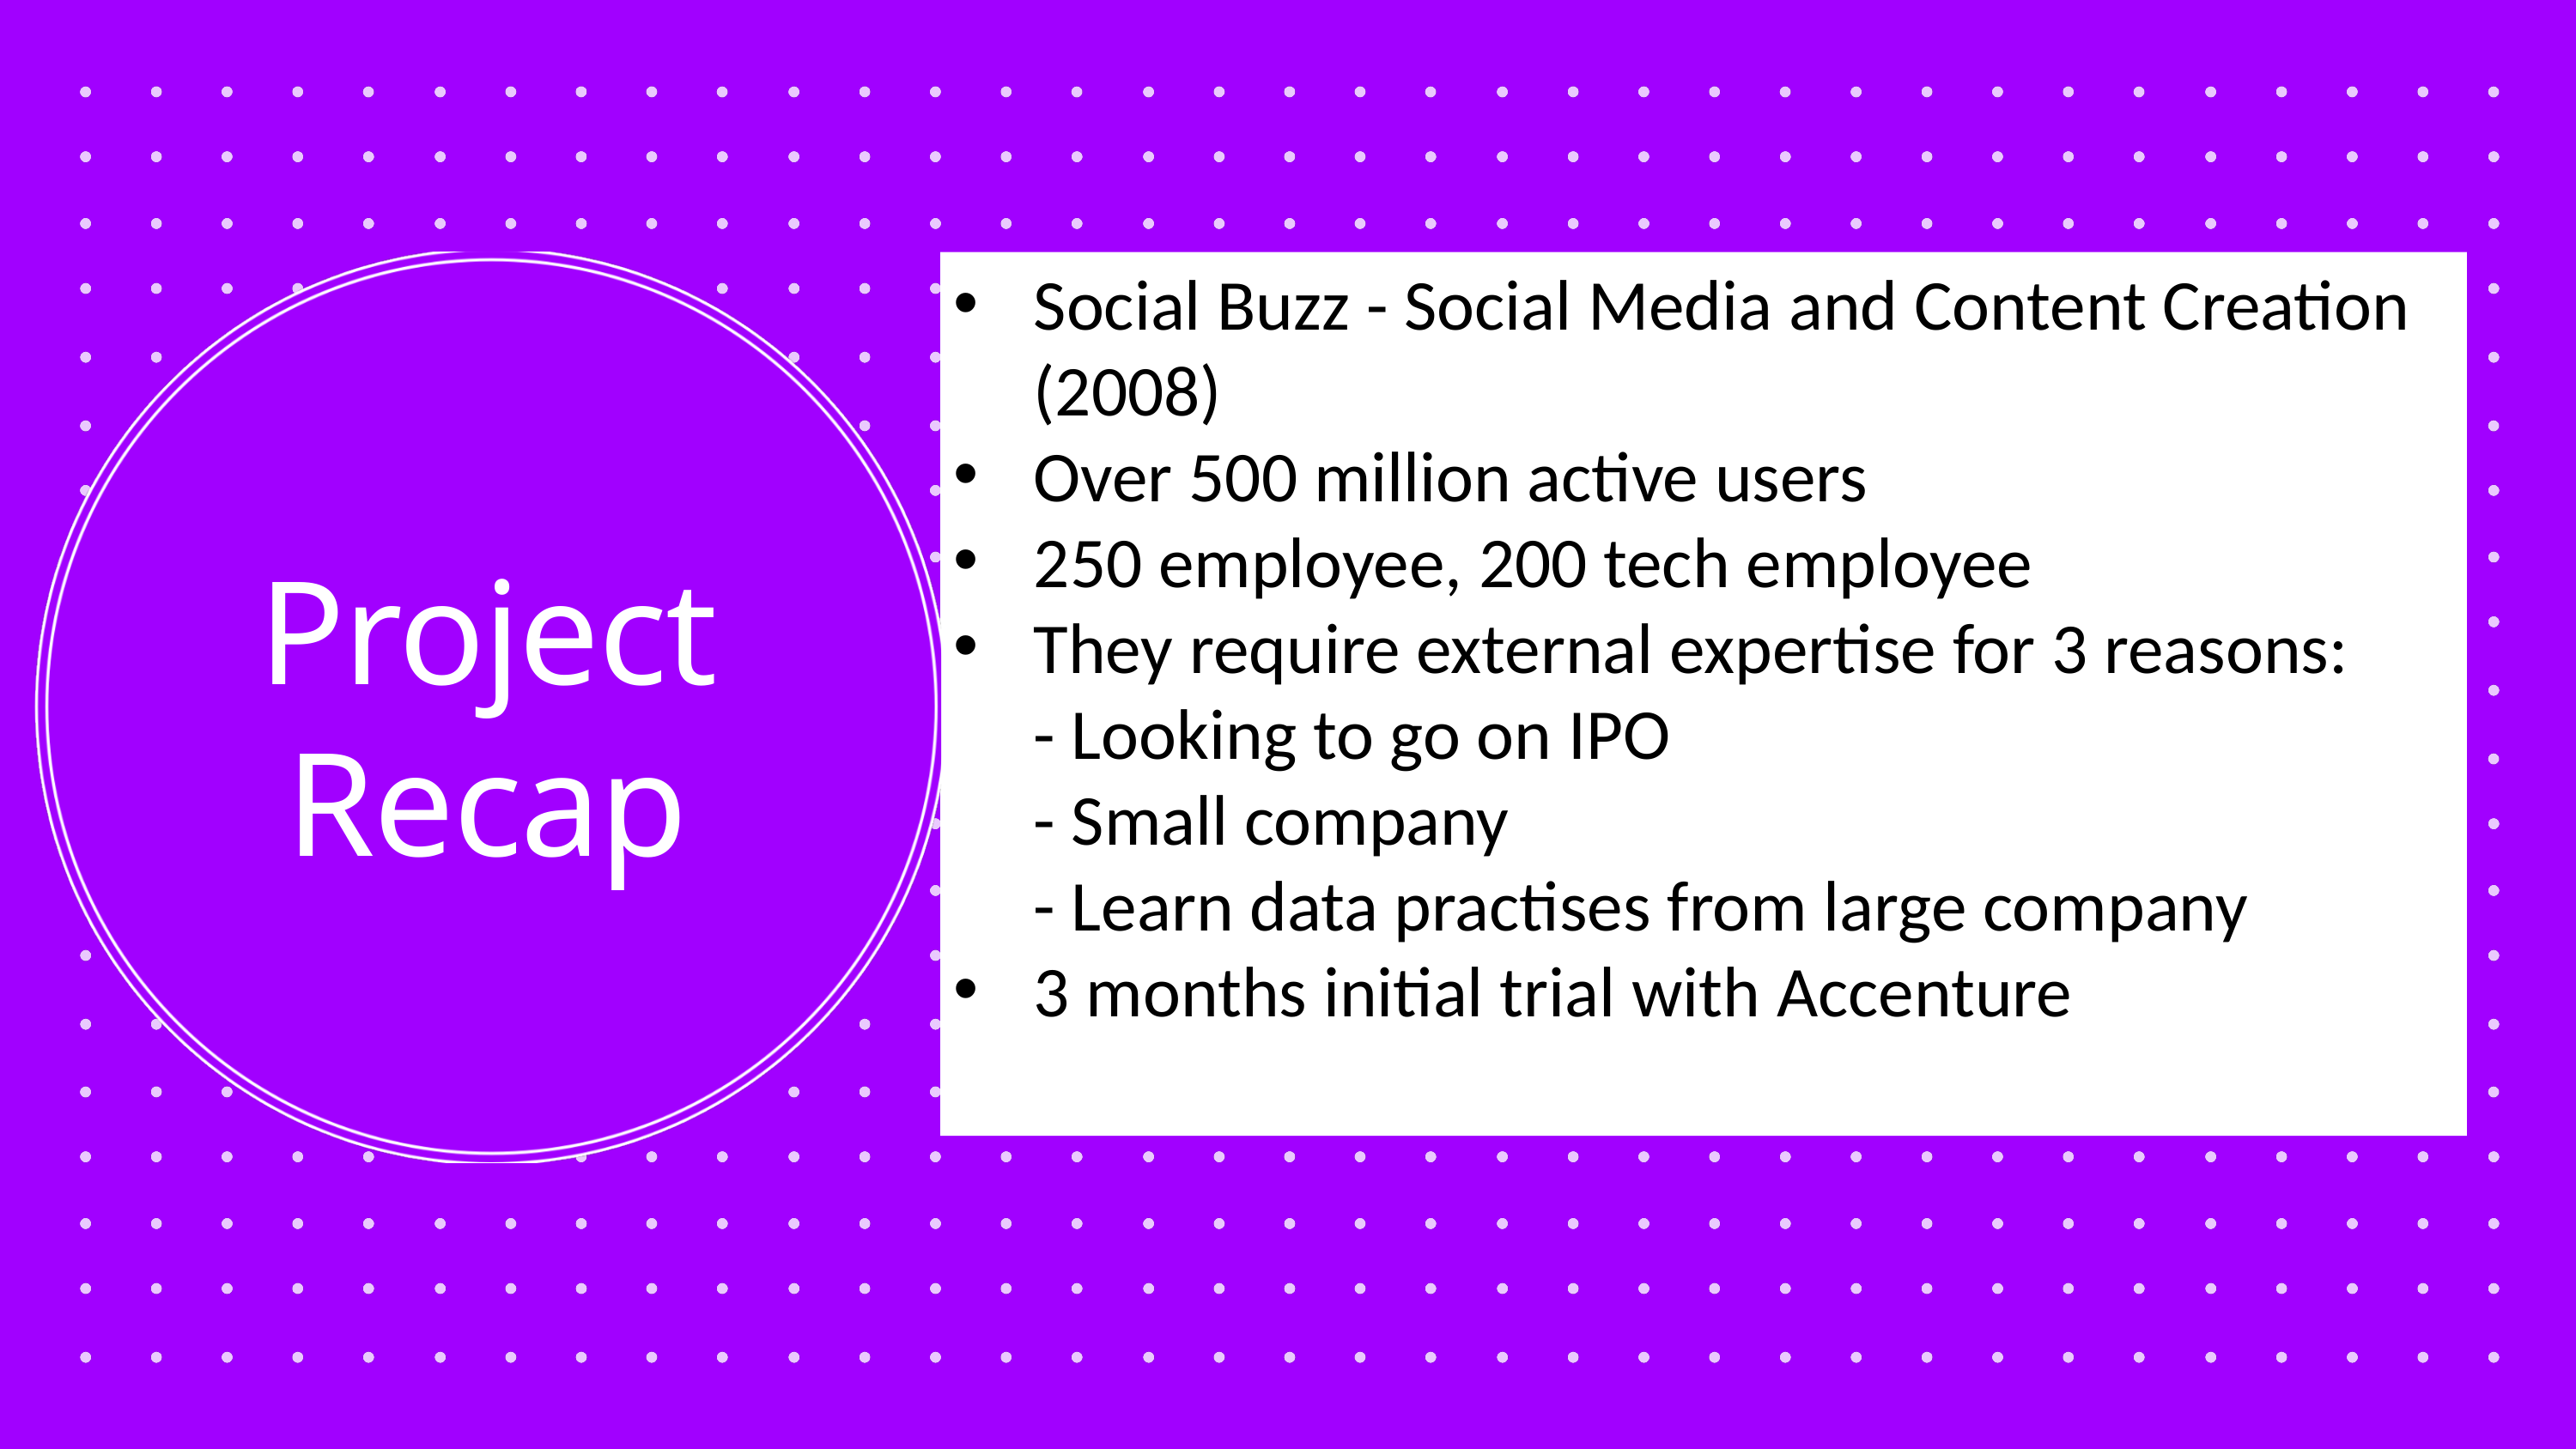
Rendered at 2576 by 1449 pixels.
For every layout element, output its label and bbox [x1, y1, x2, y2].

picture [32, 252, 942, 1164]
text_box [72, 82, 2504, 1367]
